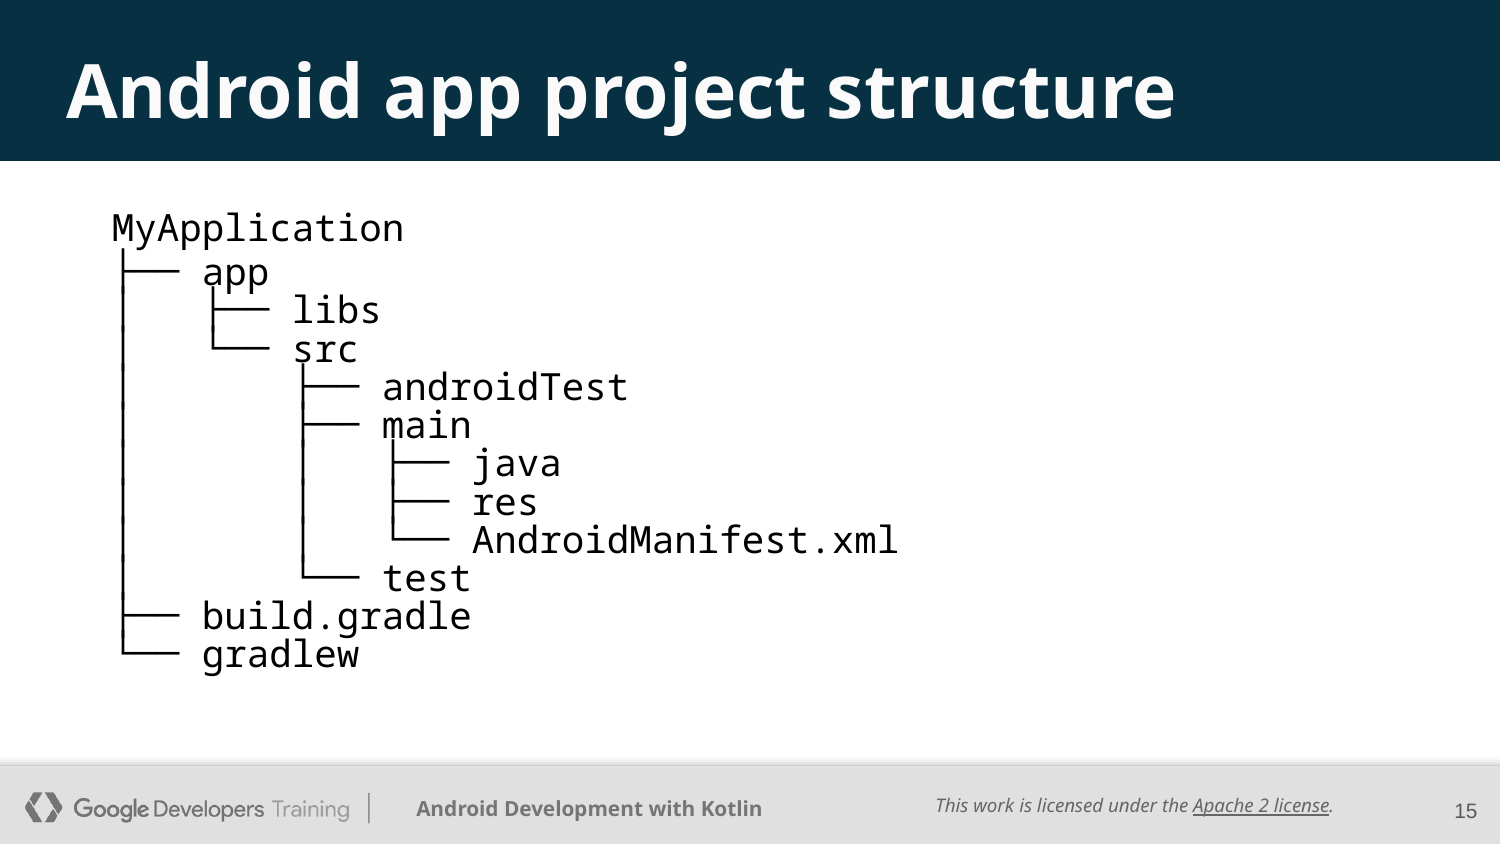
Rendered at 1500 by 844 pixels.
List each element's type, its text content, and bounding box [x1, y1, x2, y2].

list MyApplication ├── app │ ├── libs │ └── src │ ├── androidTest │ ├── main │ │ ├── java │ │ ├── res │ │ └── AndroidManifest.xml │ └── test ├── build.gradle └── gradlew [96, 189, 1449, 713]
title Android app project structure [51, 28, 1449, 122]
slide_number ‹#› [1402, 777, 1493, 842]
picture [0, 161, 1500, 844]
